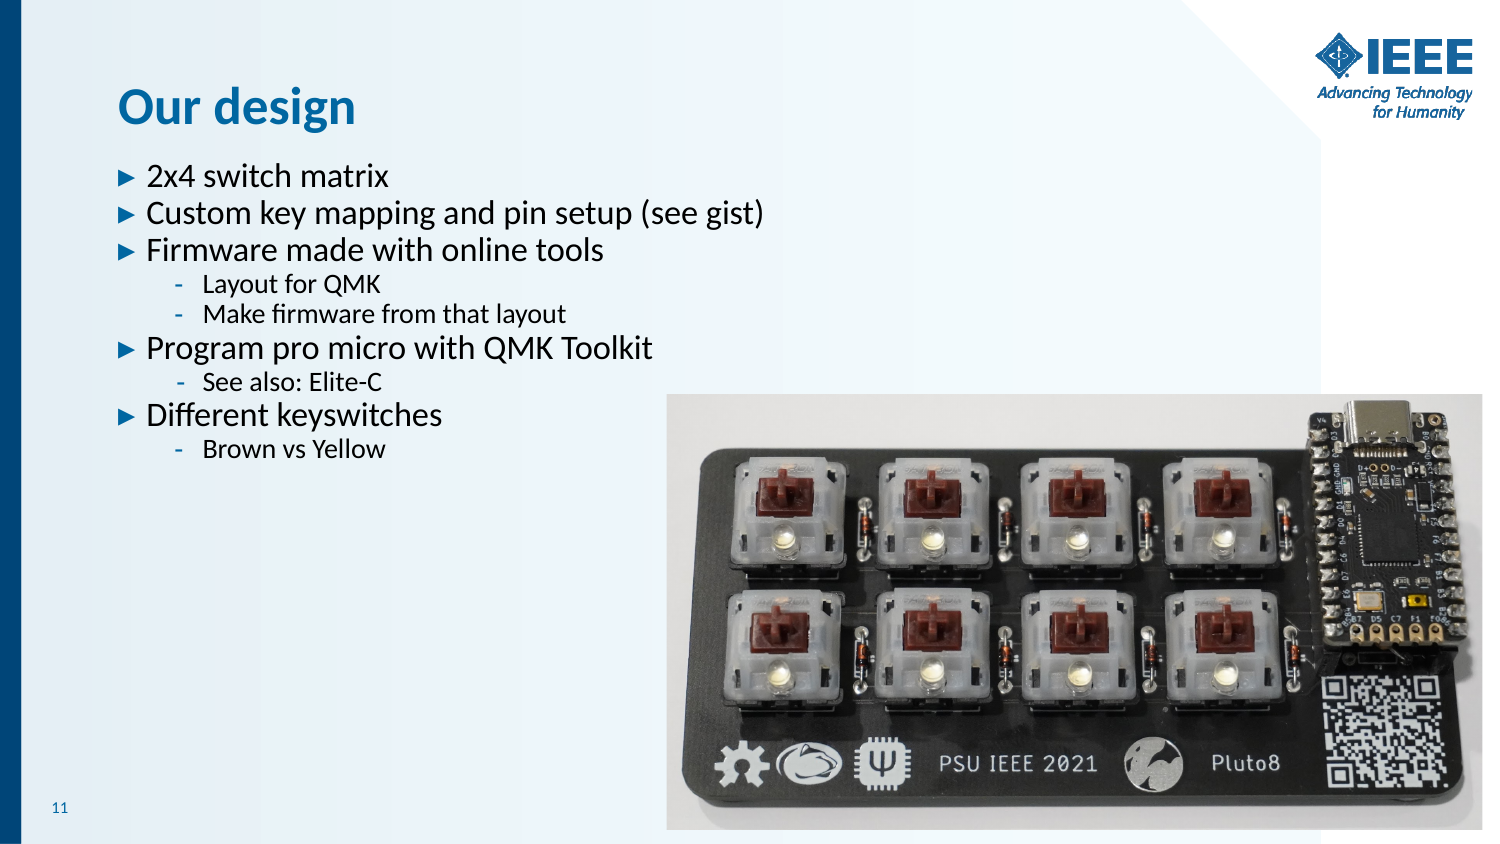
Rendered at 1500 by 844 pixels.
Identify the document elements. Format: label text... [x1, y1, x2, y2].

picture [1315, 32, 1473, 120]
slide_number ‹#› [36, 784, 88, 830]
list 2x4 switch matrix Custom key mapping and pin setup (see gist) Firmware made with online tools Layout for QMK Make firmware from that layout Program pro micro with QMK Toolkit See also: Elite-C Different keyswitches Brown vs Yellow [103, 150, 811, 601]
picture [666, 393, 1483, 830]
title Our design [103, 43, 1192, 144]
